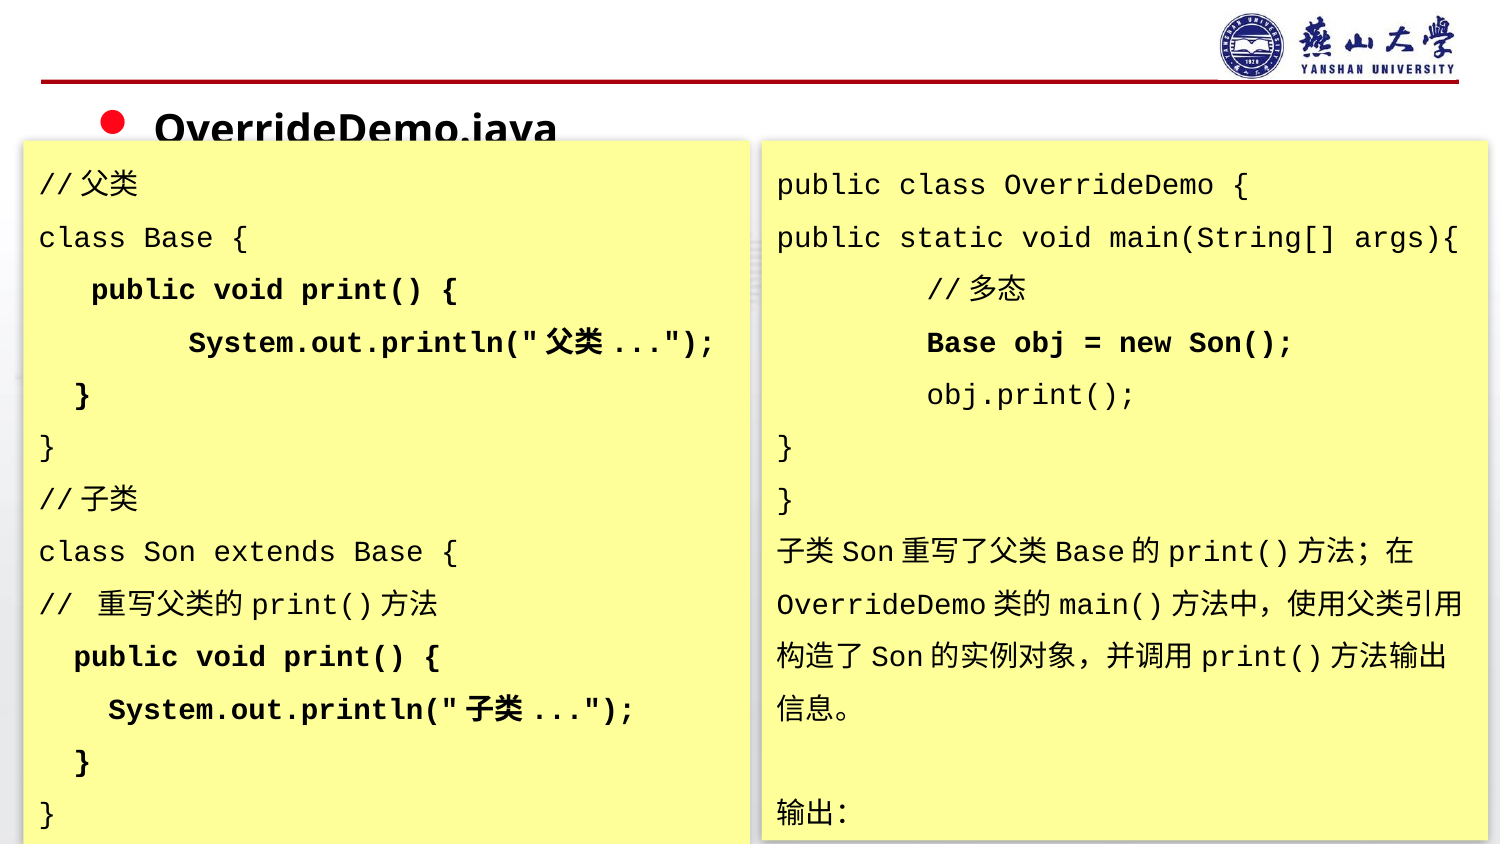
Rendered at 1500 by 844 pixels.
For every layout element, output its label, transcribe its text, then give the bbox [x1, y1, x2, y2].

list //父类 class Base { public void print() { System.out.println("父类..."); } } //子类 class Son extends Base { // 重写父类的print()方法 public void print() { System.out.println("子类..."); } } [23, 140, 751, 844]
list public class OverrideDemo { public static void main(String[] args){ //多态 Base obj = new Son(); obj.print(); } } 子类Son重写了父类Base的print()方法；在OverrideDemo类的main()方法中，使用父类引用构造了Son的实例对象，并调用print()方法输出信息。 输出： 子类… [761, 140, 1489, 841]
picture [0, 0, 1500, 844]
list OverrideDemo.java [81, 70, 1429, 140]
